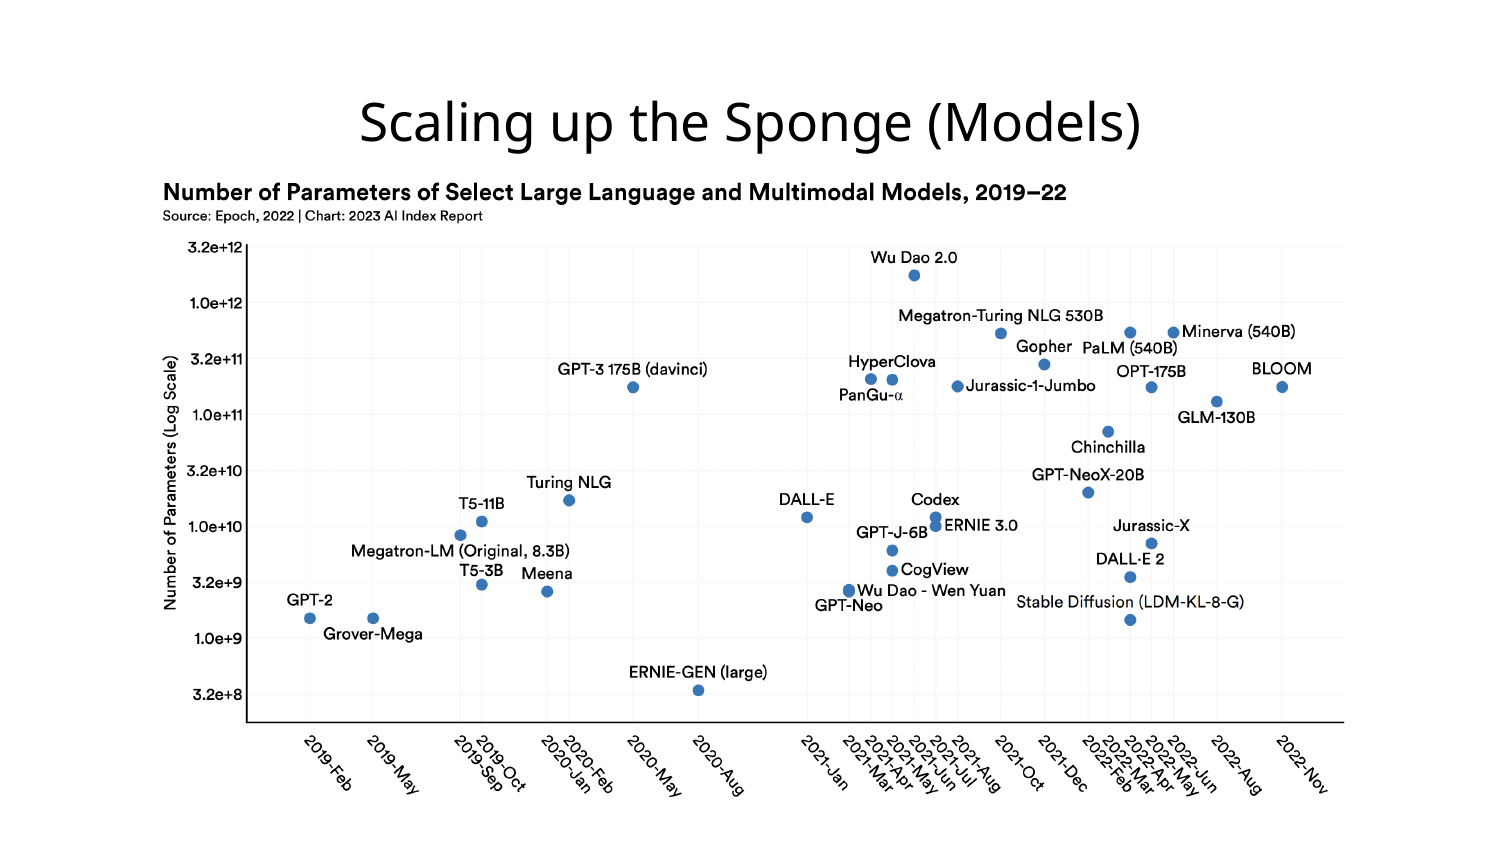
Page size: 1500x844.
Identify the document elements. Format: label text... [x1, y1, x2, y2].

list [150, 178, 1362, 810]
title Scaling up the Sponge (Models) [51, 72, 1449, 167]
